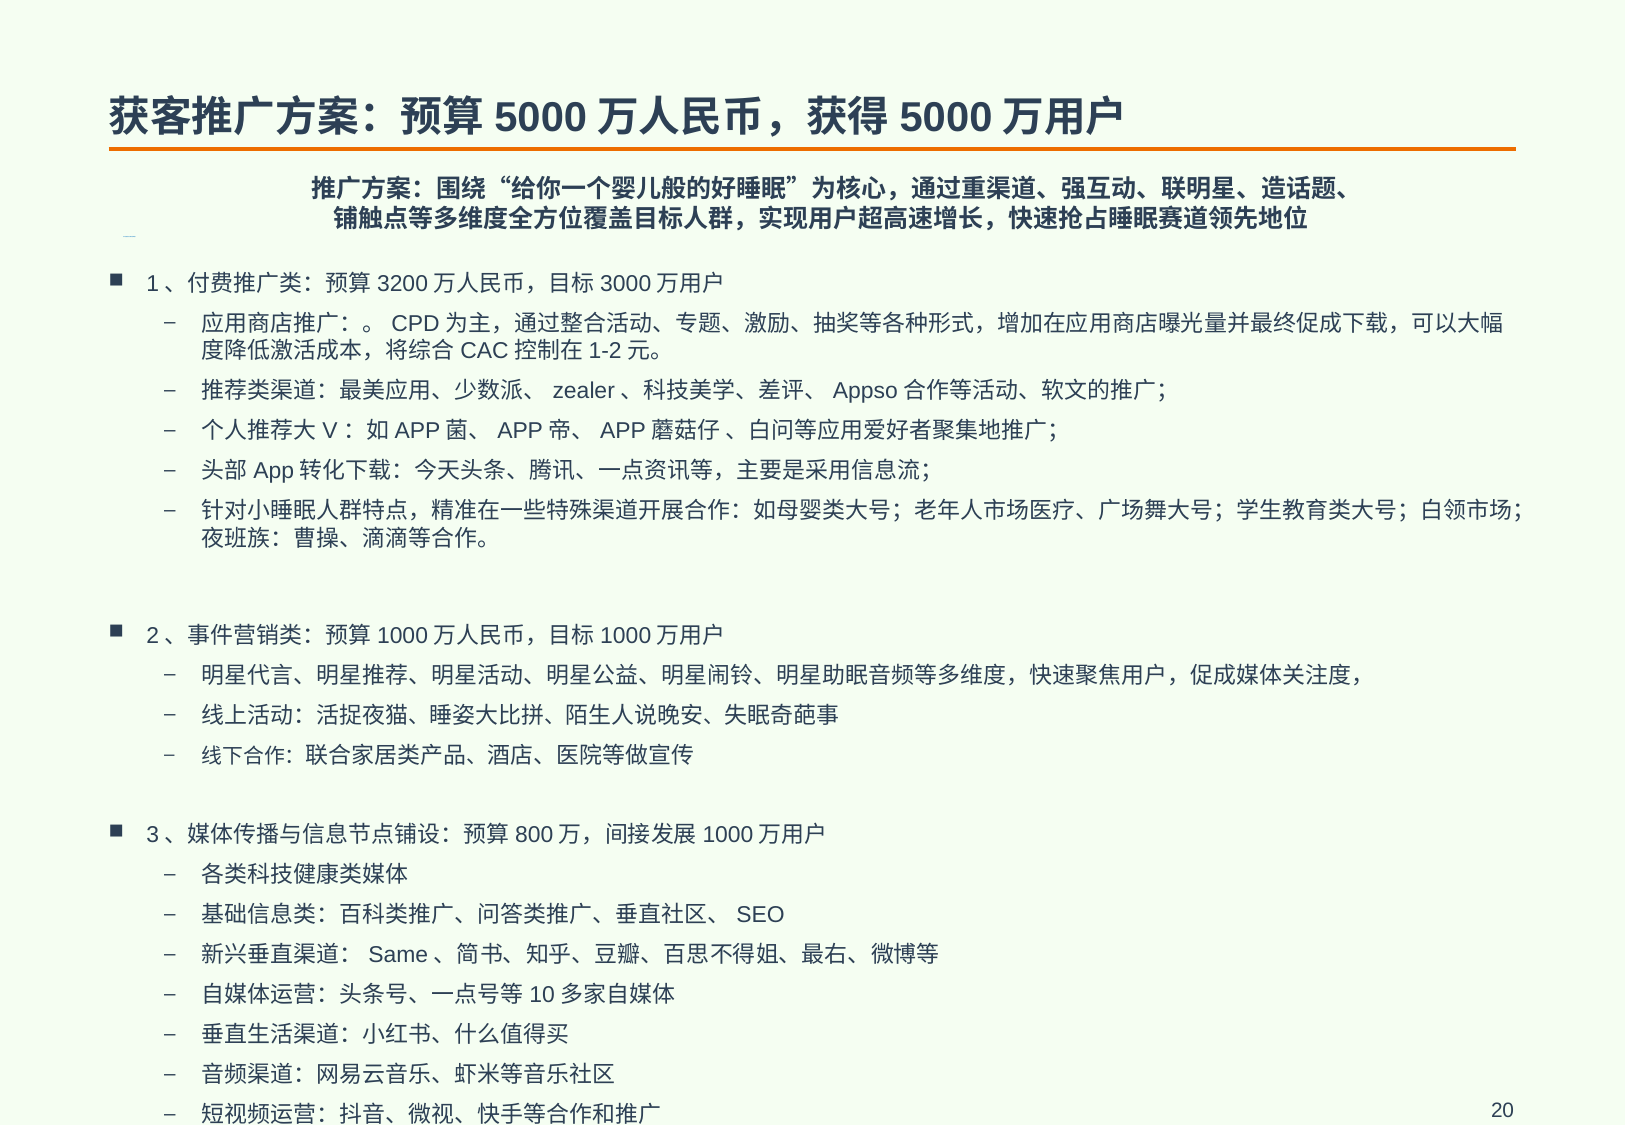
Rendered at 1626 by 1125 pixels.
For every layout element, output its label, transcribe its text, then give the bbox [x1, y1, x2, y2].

title 获客推广方案：预算5000万人民币，获得5000万用户 [108, 45, 1517, 147]
list 1、付费推广类：预算3200万人民币，目标3000万用户 应用商店推广：。CPD为主，通过整合活动、专题、激励、抽奖等各种形式，增加在应用商店曝光量并最终促成下载，可以大幅度降低激活成本，将综合CAC控制在1-2元。 推荐类渠道：最美应用、少数派、zealer、科技美学、差评、Appso合作等活动、软文的推广； 个人推荐大V：如APP菌、APP帝、APP蘑菇仔 、白问等应用爱好者聚集地推广； 头部App转化下载：今天头条、腾讯、一点资讯等，主要是采用信息流； 针对小睡眠人群特点，精准在一些特殊渠道开展合作：如母婴类大号；老年人市场医疗、广场舞大号；学生教育类大号；白领市场；夜班族：曹操、滴滴等合作。 2、事件营销类：预算1000万人民币，目标1000万用户 明星代言、明星推荐、明星活动、明星公益、明星闹铃、明星助眠音频等多维度，快速聚焦用户，促成媒体关注度， 线上活动：活捉夜猫、睡姿大比拼、陌生人说晚安、失眠奇葩事 线下合作：联合家居类产品、酒店、医院等做宣传 3、媒体传播与信息节点铺设：预算800万，间接发展1000万用户 各类科技健康类媒体 基础信息类：百科类推广、问答类推广、垂直社区、SEO 新兴垂直渠道：Same、简书、知乎、豆瓣、百思不得姐、最右、微博等 自媒体运营：头条号、一点号等10多家自媒体 垂直生活渠道：小红书、什么值得买 音频渠道：网易云音乐、虾米等音乐社区 短视频运营：抖音、微视、快手等合作和推广 [108, 260, 1517, 1105]
list 推广方案：围绕“给你一个婴儿般的好睡眠”为核心，通过重渠道、强互动、联明星、造话题、铺触点等多维度全方位覆盖目标人群，实现用户超高速增长，快速抢占睡眠赛道领先地位 [304, 164, 1344, 243]
